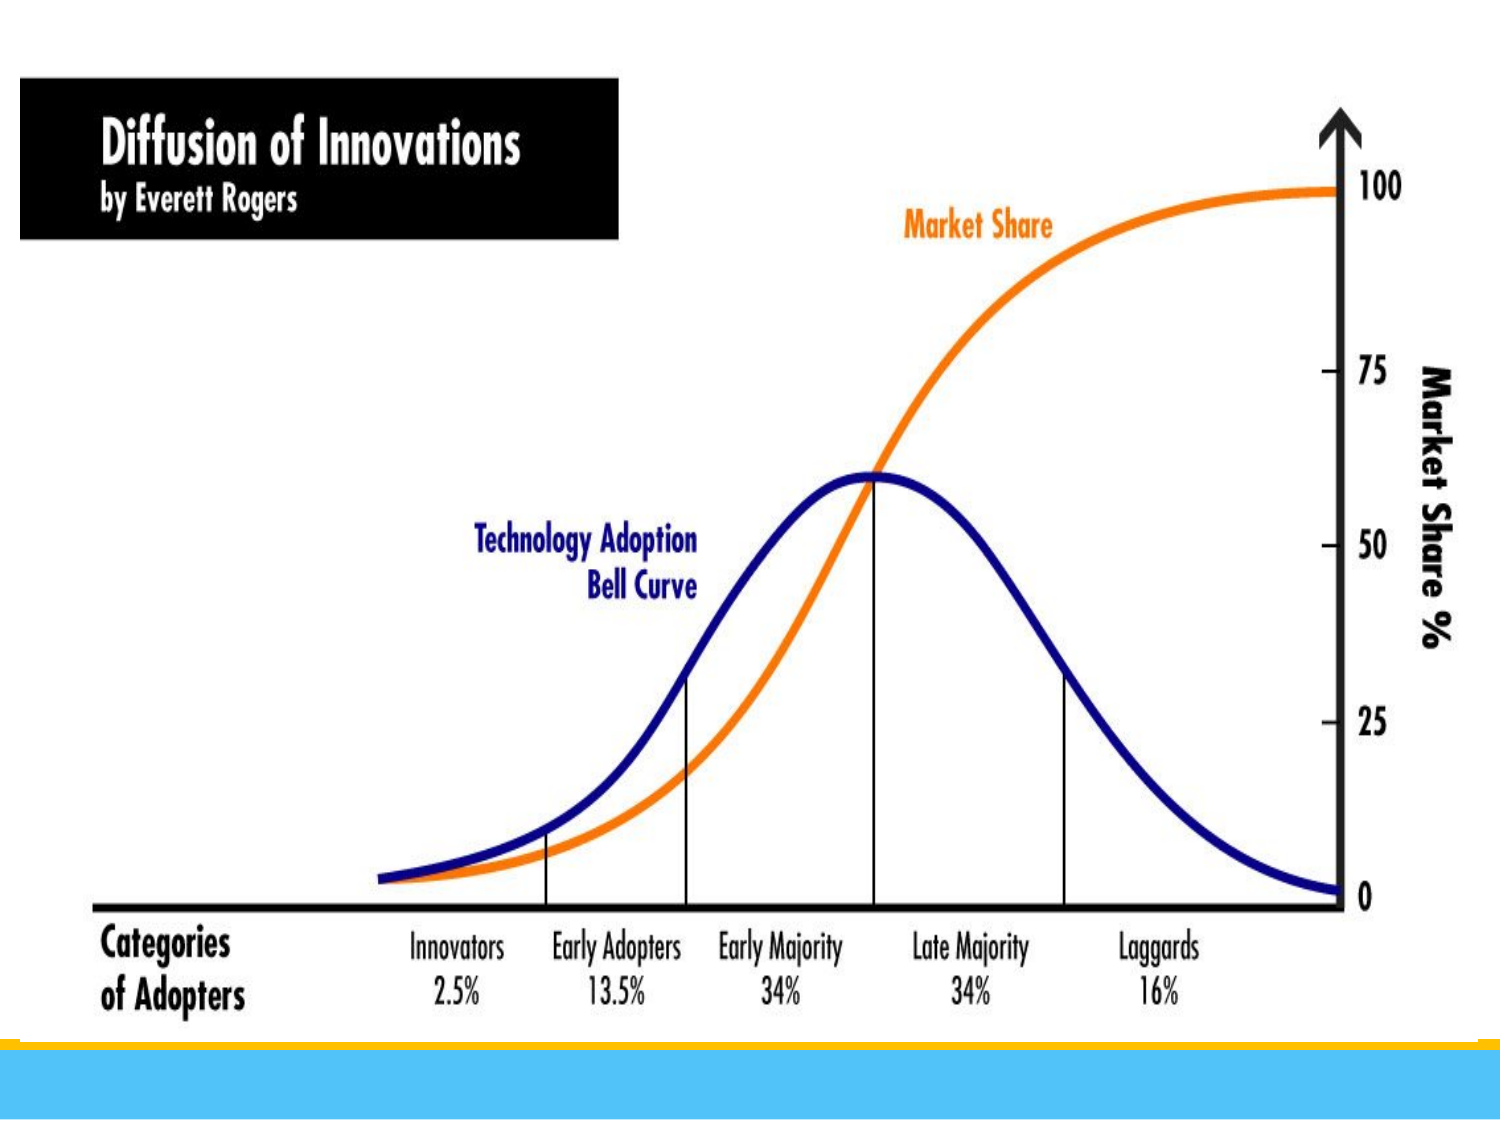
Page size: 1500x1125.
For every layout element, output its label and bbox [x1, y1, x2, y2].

picture [19, 27, 1479, 1043]
